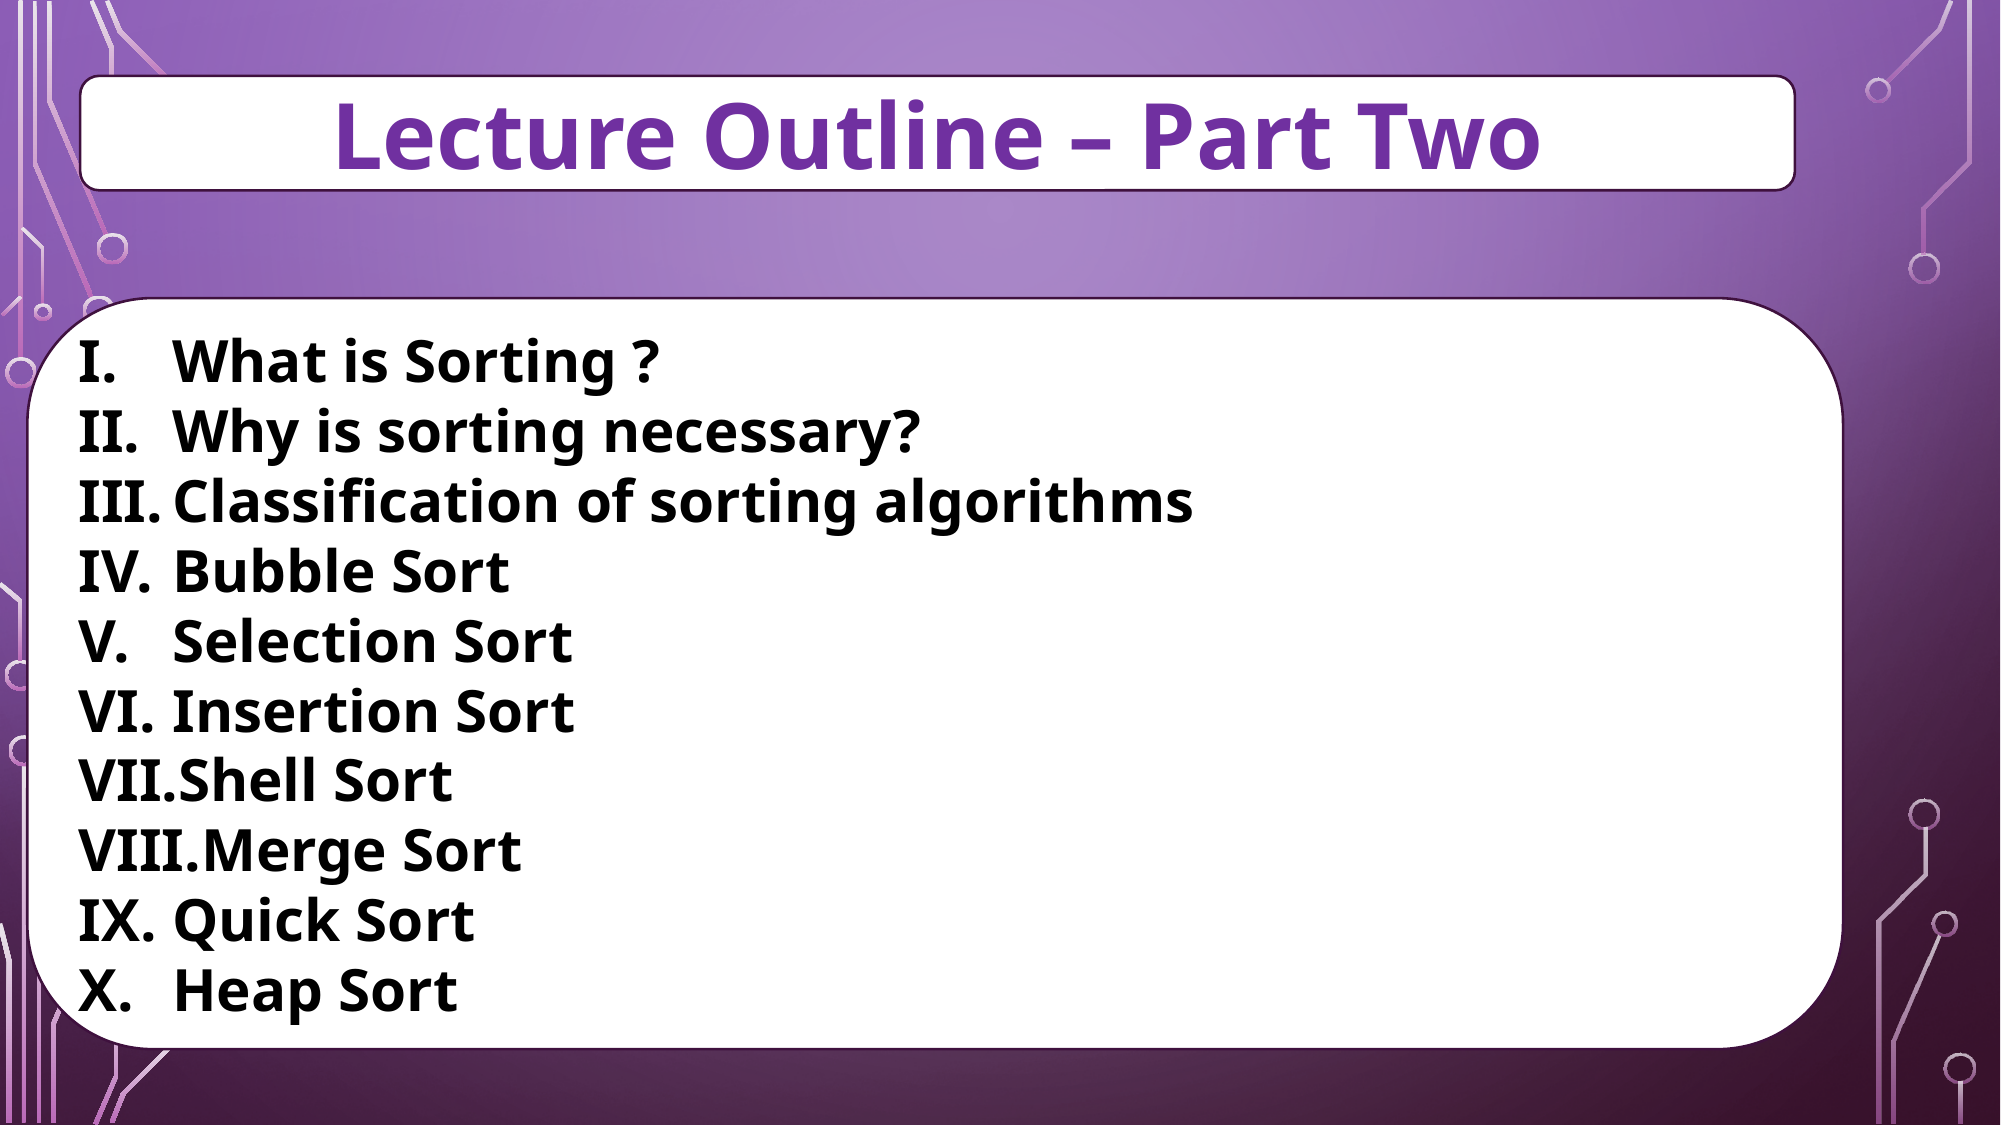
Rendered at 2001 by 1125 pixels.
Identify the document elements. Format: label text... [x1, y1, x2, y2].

text_box What is Sorting ? Why is sorting necessary? Classification of sorting algorithms Bubble Sort Selection Sort Insertion Sort Shell Sort Merge Sort Quick Sort Heap Sort [25, 296, 1845, 1051]
text_box Lecture Outline – Part Two [78, 74, 1797, 192]
